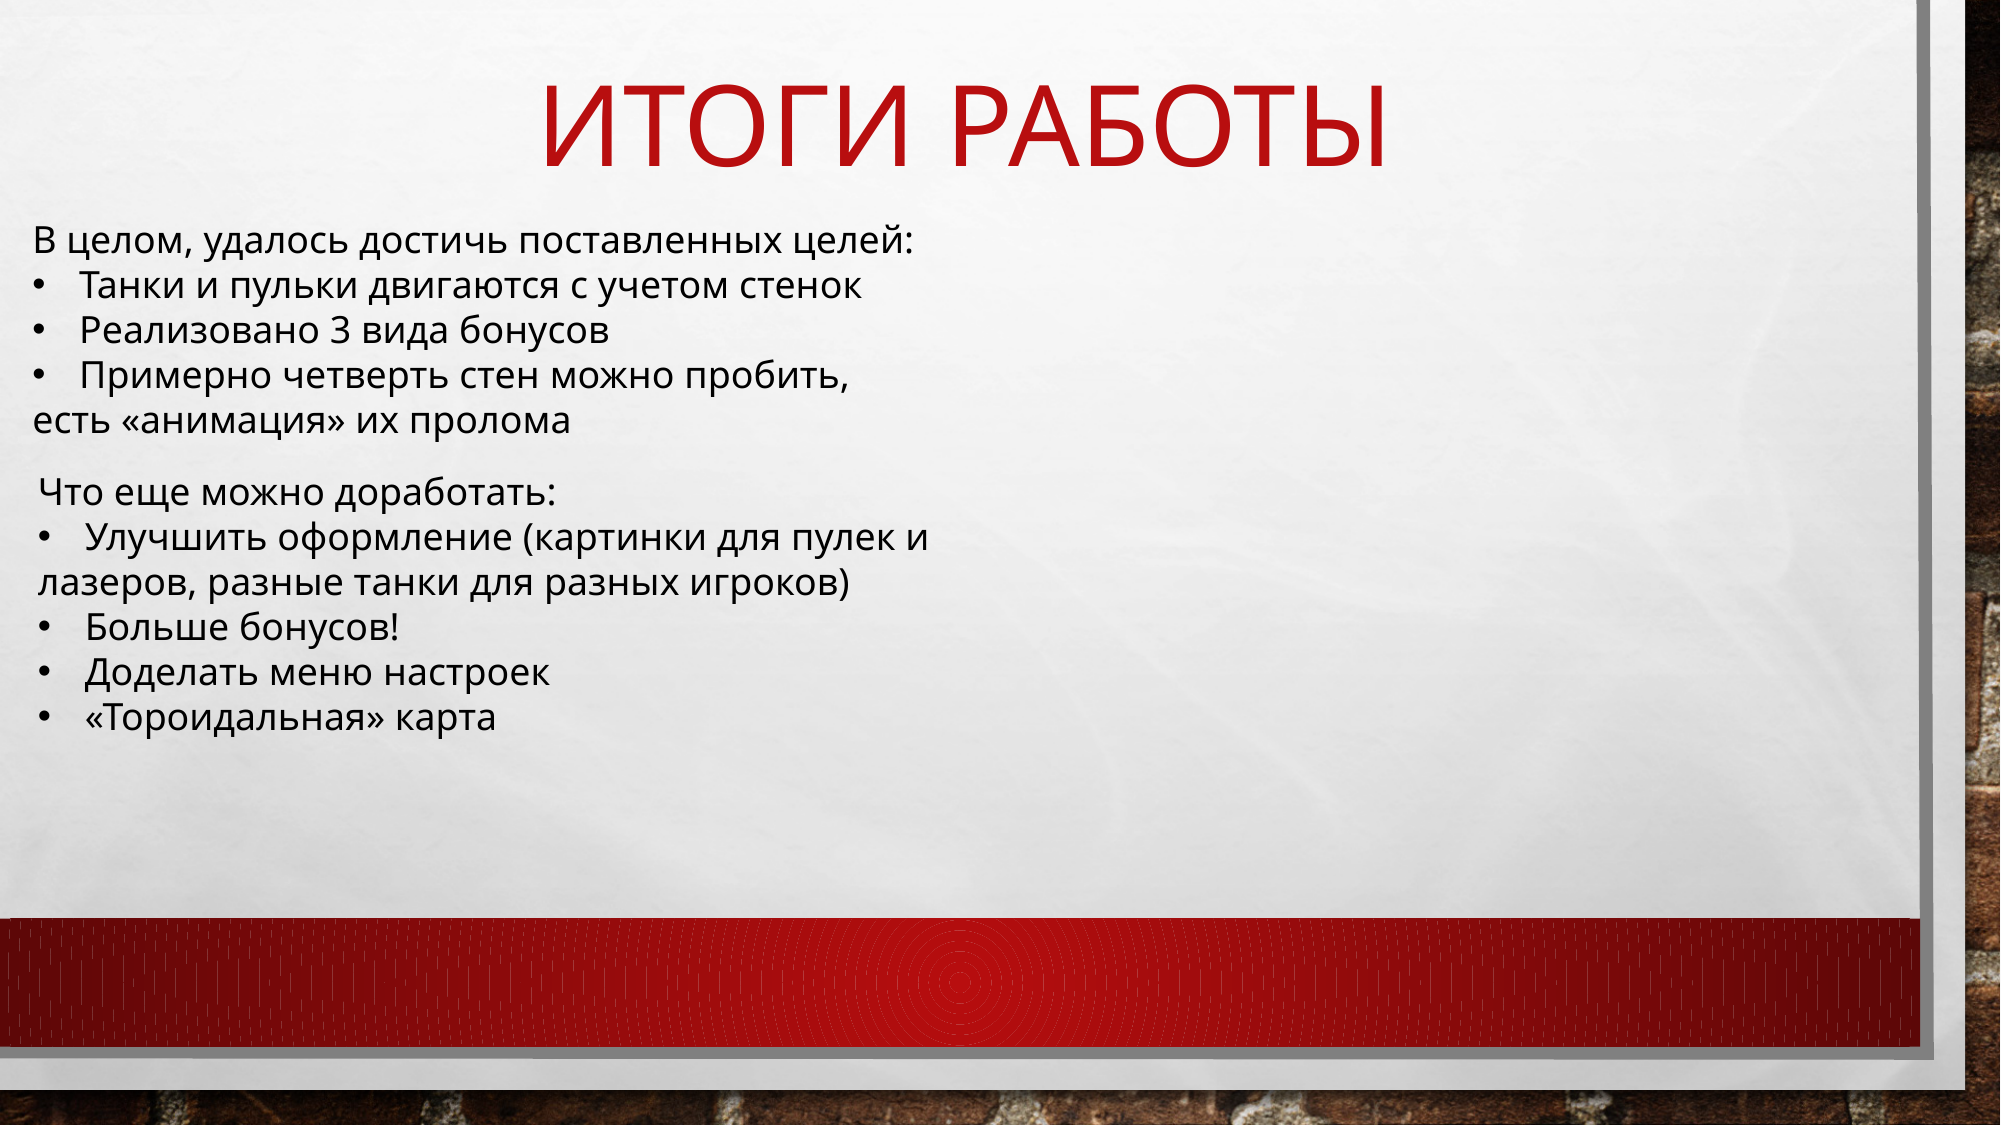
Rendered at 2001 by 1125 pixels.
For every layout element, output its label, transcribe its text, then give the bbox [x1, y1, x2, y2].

text_box Что еще можно доработать: Улучшить оформление (картинки для пулек и лазеров, разные танки для разных игроков) Больше бонусов! Доделать меню настроек «Тороидальная» карта [23, 460, 955, 791]
title Итоги работы [112, 35, 1818, 225]
text_box В целом, удалось достичь поставленных целей: Танки и пульки двигаются с учетом стенок Реализовано 3 вида бонусов Примерно четверть стен можно пробить, есть «анимация» их пролома [17, 208, 940, 449]
picture [0, 0, 2000, 1125]
